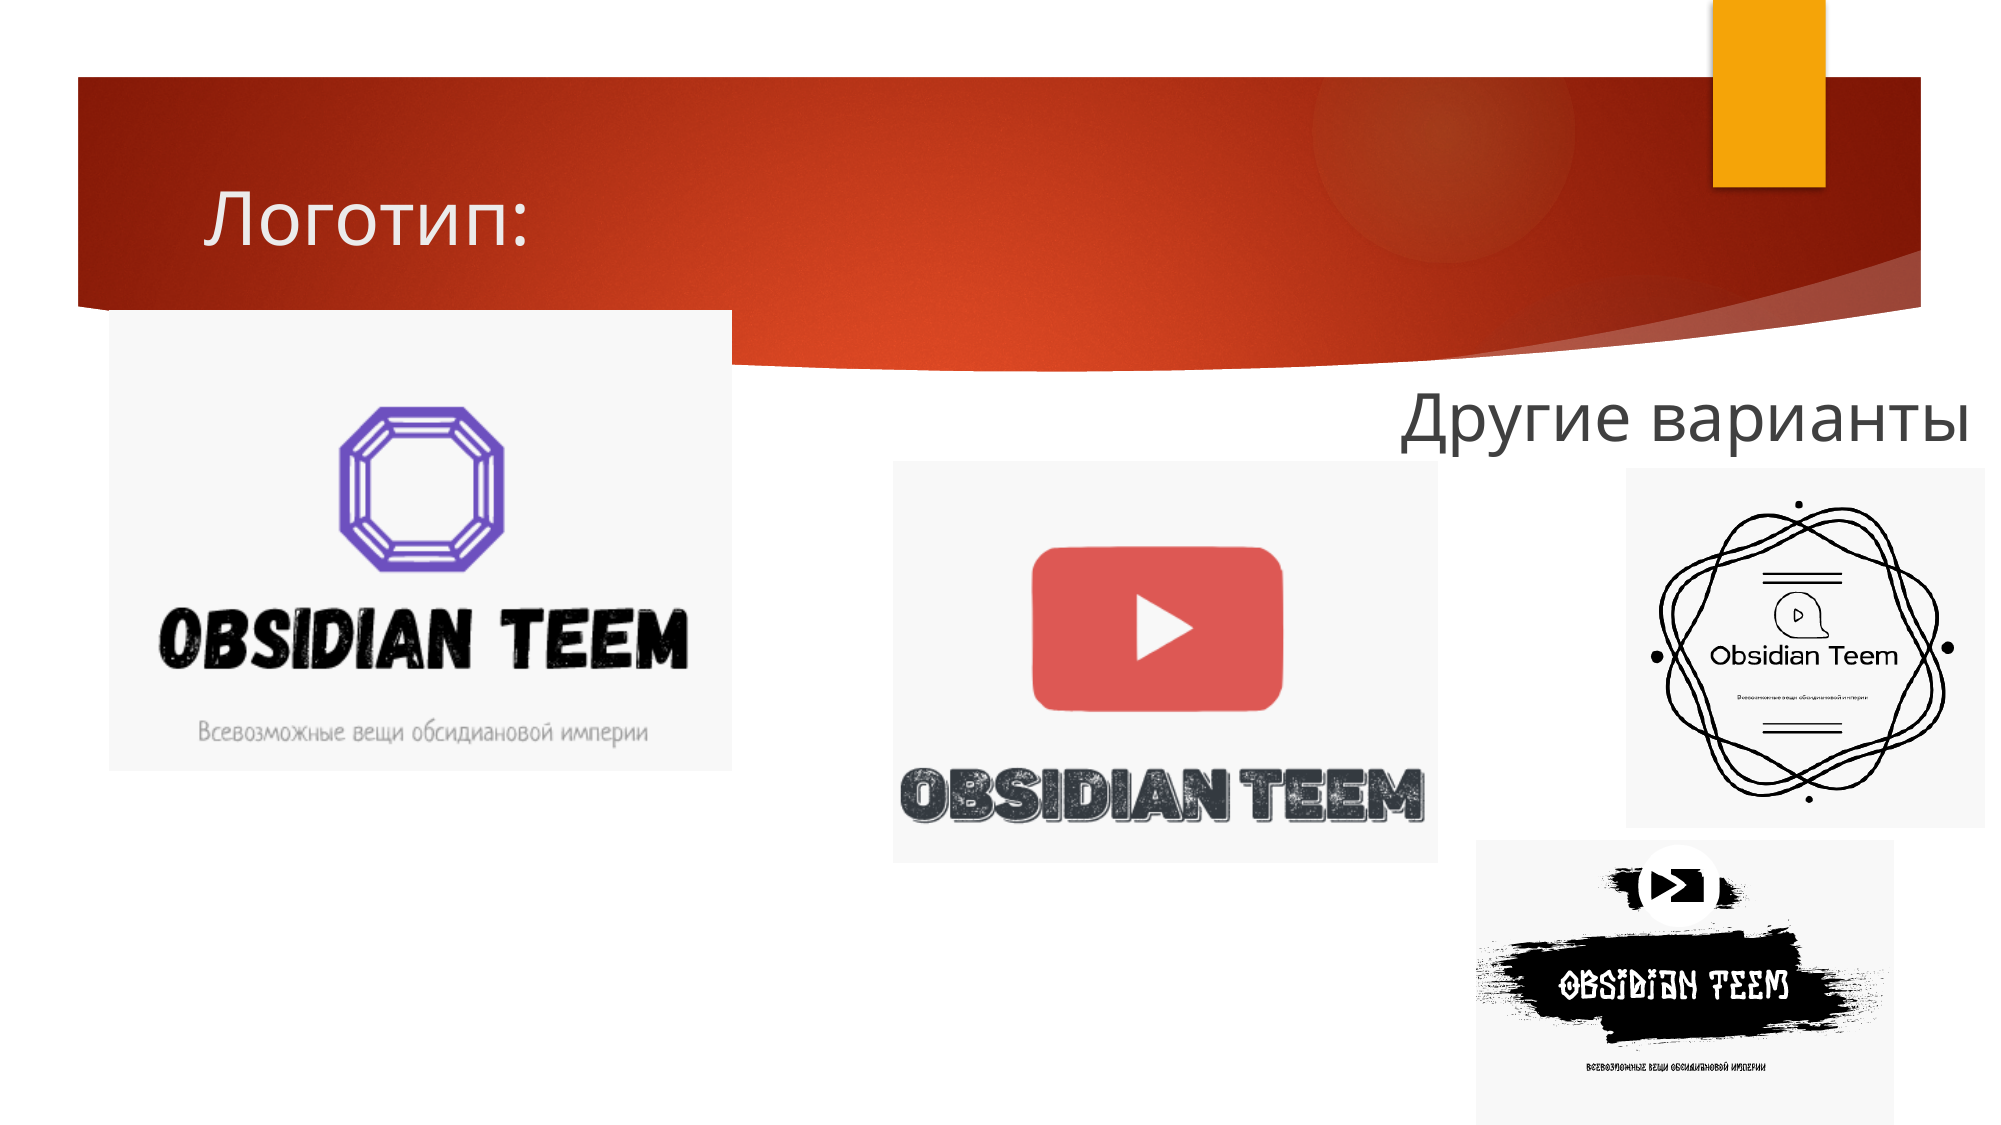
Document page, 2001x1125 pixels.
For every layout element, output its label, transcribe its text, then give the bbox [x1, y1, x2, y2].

picture [893, 461, 1439, 863]
picture [109, 310, 732, 771]
picture [1626, 468, 1985, 828]
list Другие варианты [1386, 367, 2000, 929]
title Логотип: [189, 155, 1627, 275]
picture [1476, 840, 1895, 1125]
